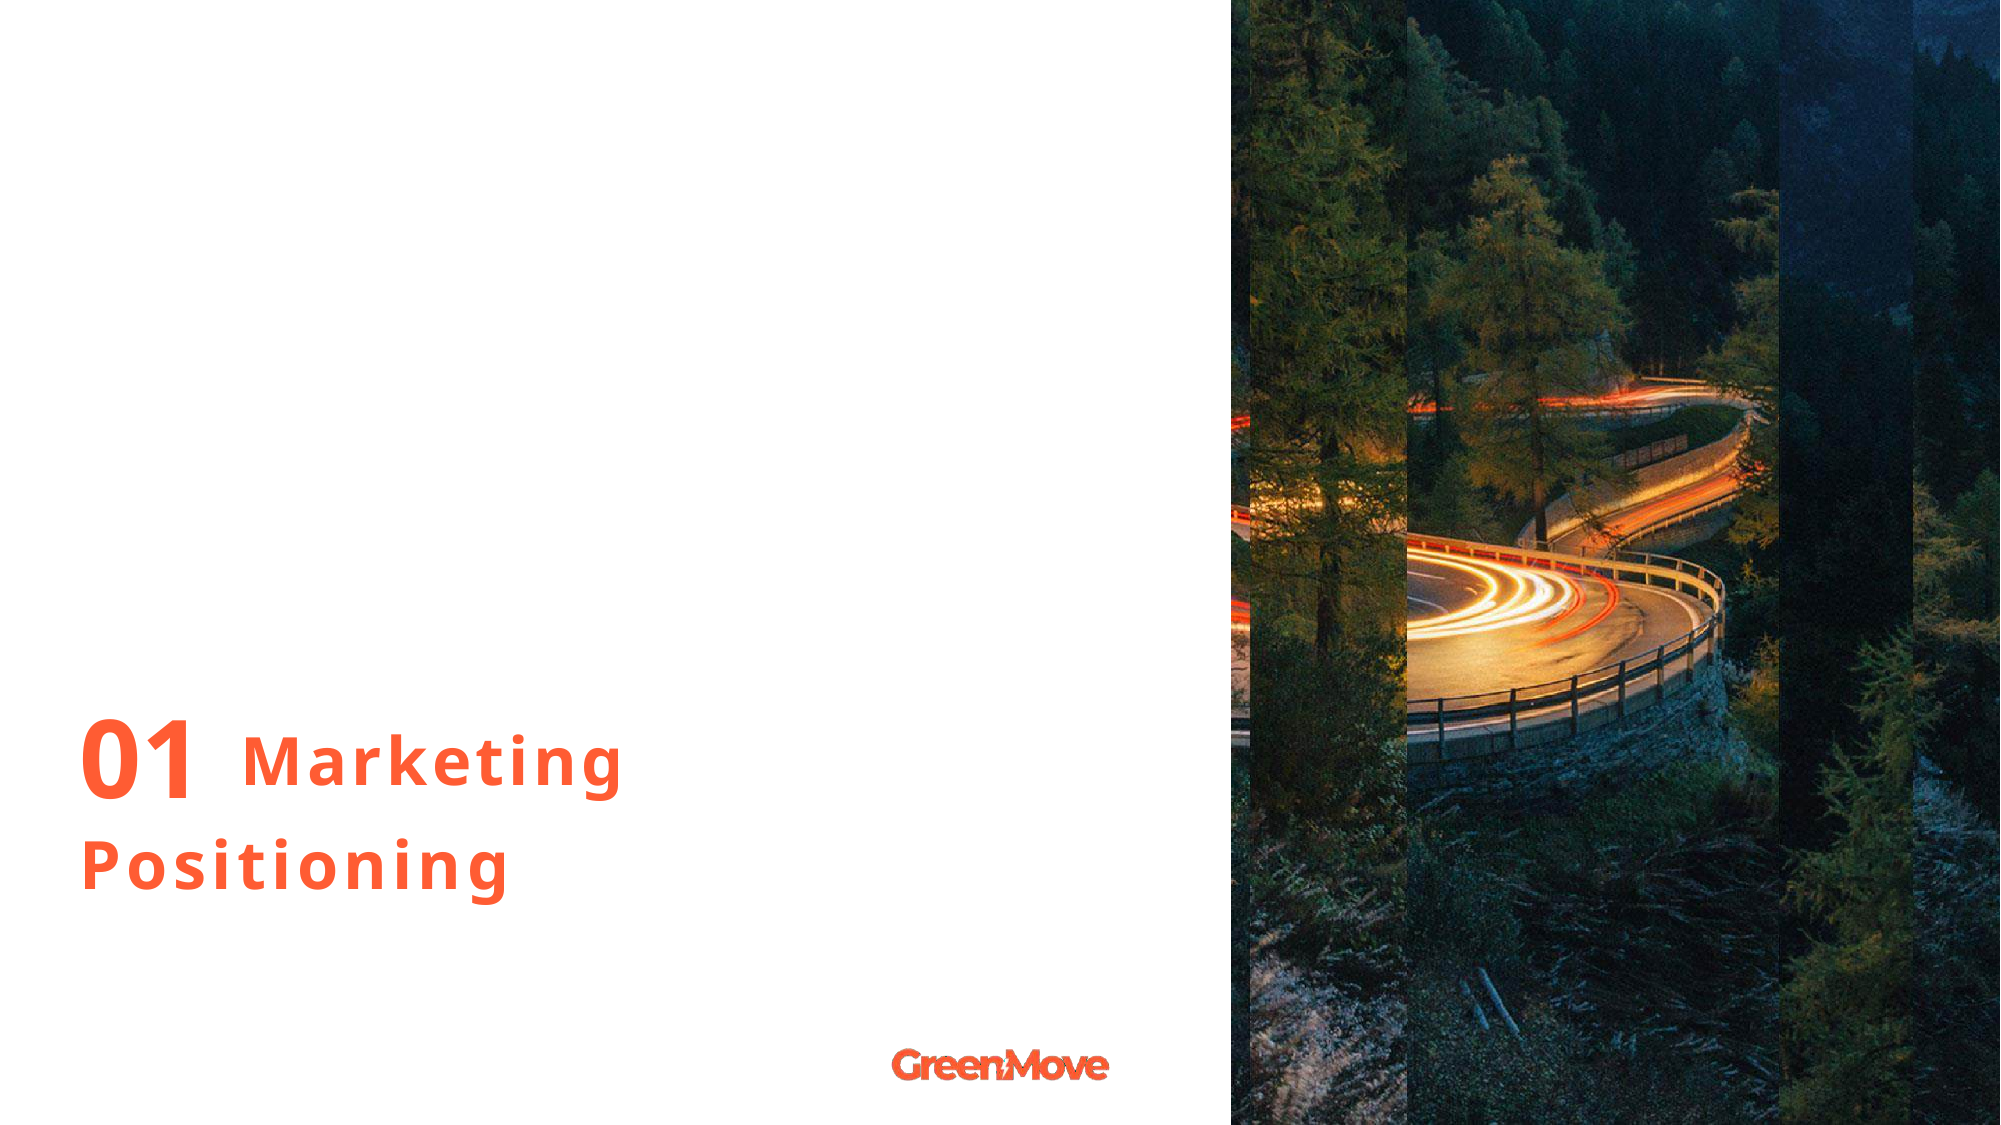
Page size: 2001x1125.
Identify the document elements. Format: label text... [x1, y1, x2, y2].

picture [891, 1048, 1110, 1081]
picture [1230, 0, 2000, 1125]
text_box 01 Marketing Positioning [73, 595, 1059, 903]
